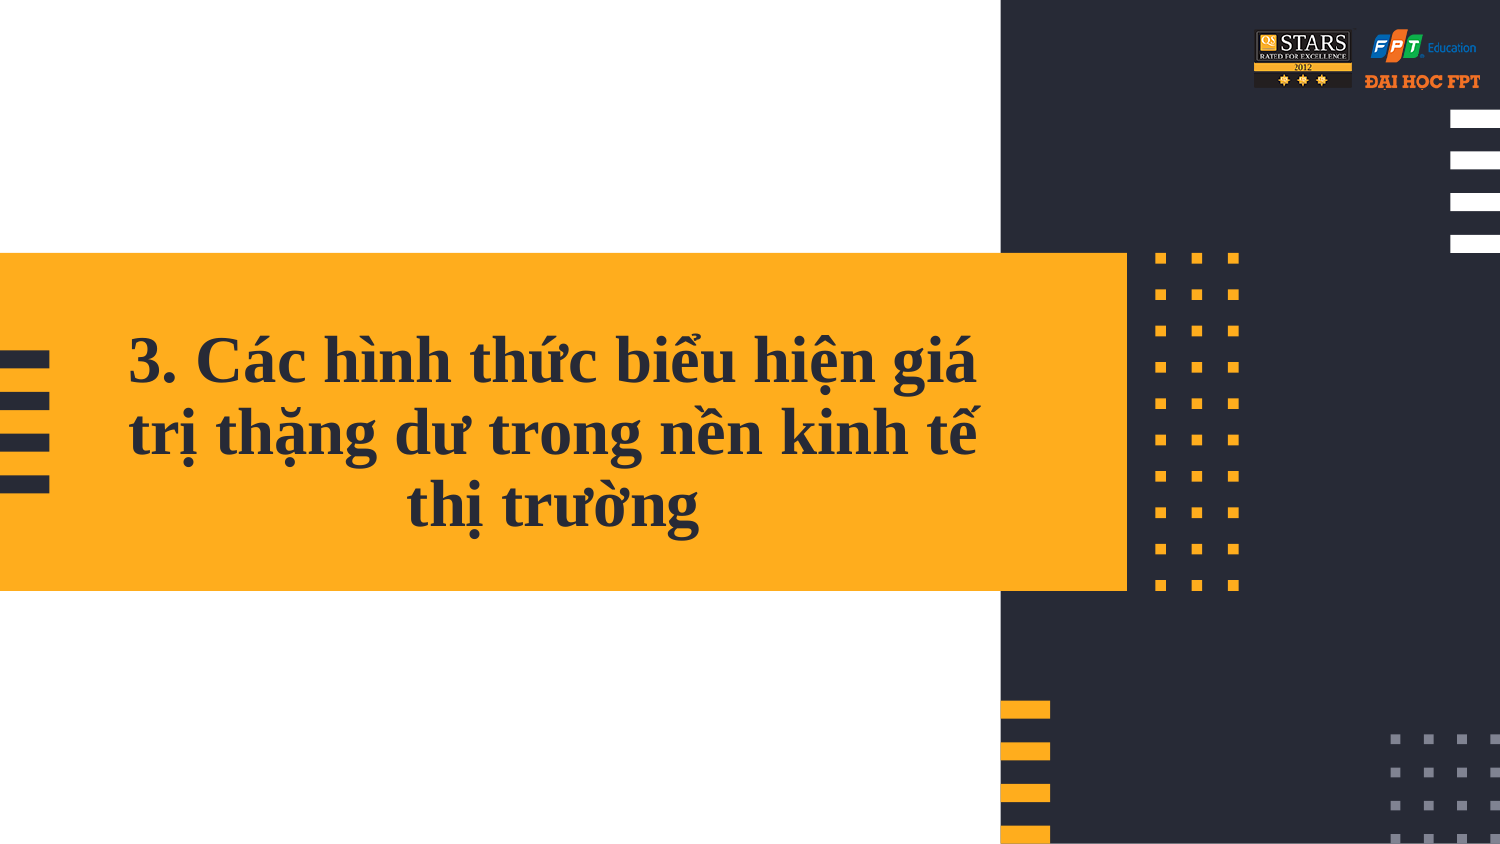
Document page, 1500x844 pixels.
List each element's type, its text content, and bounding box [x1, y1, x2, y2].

title 3. Các hình thức biểu hiện giá trị thặng dư trong nền kinh tế thị trường [102, 303, 1005, 541]
picture [1253, 28, 1480, 90]
